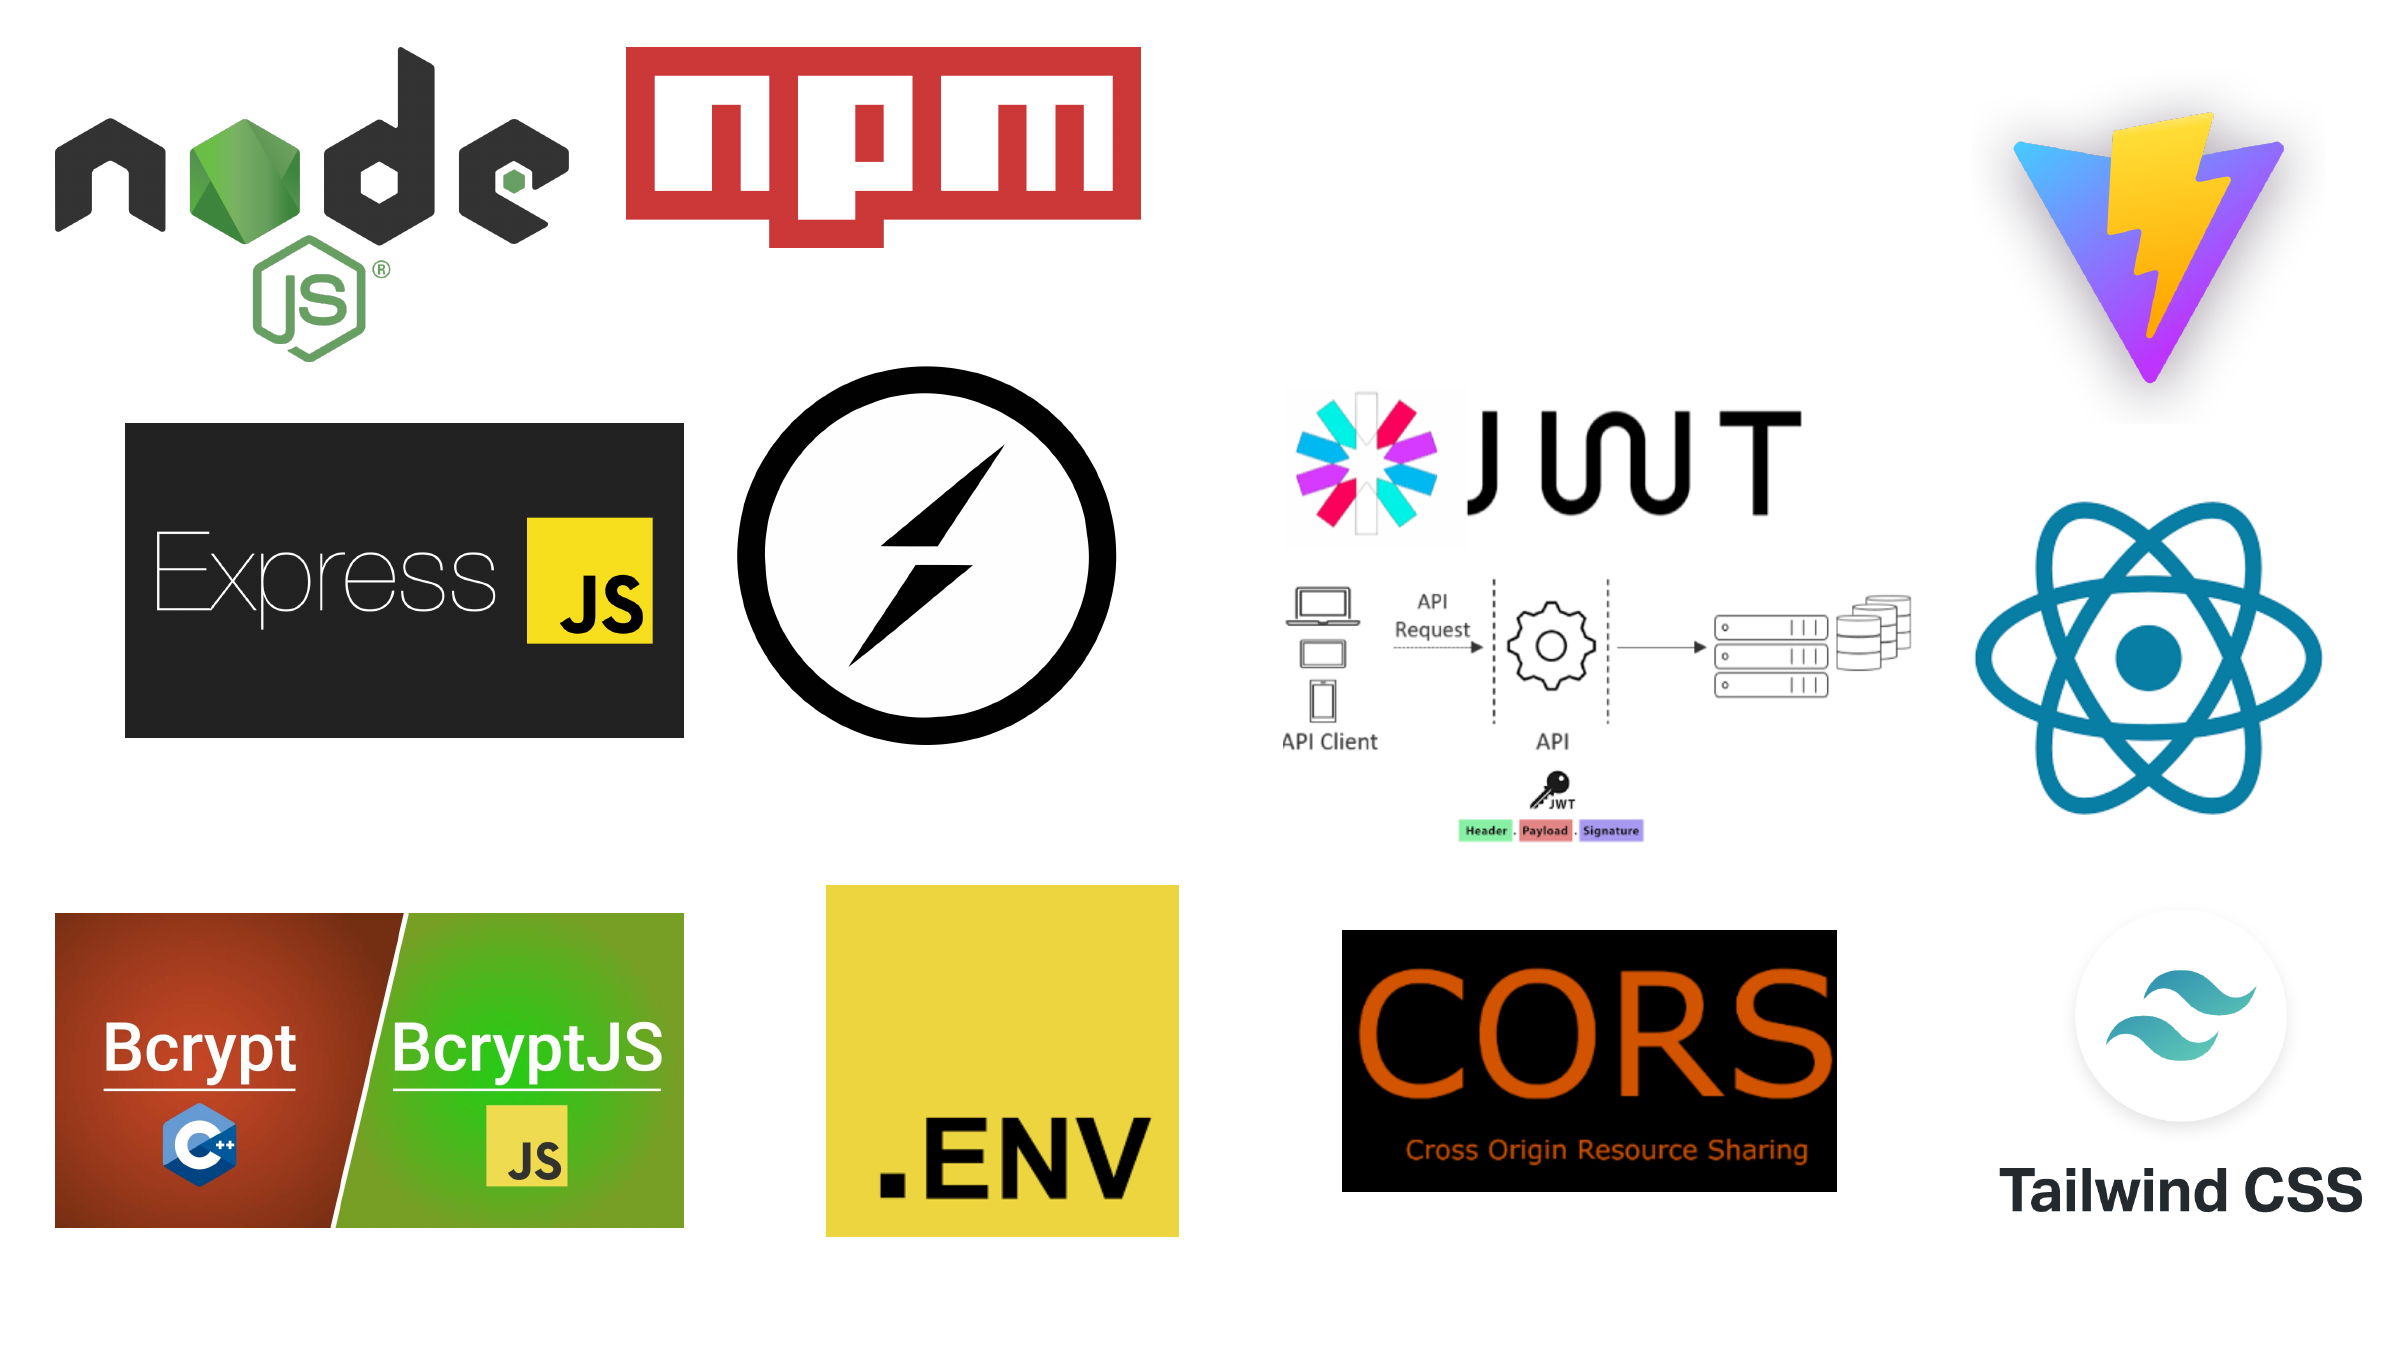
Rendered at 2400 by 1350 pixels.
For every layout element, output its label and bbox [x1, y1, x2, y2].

picture [731, 361, 1121, 750]
picture [124, 422, 684, 738]
picture [1282, 361, 2400, 1272]
picture [1972, 70, 2325, 424]
picture [1964, 491, 2333, 827]
picture [54, 46, 570, 362]
picture [826, 884, 1179, 1237]
picture [626, 46, 1141, 248]
picture [54, 913, 684, 1228]
